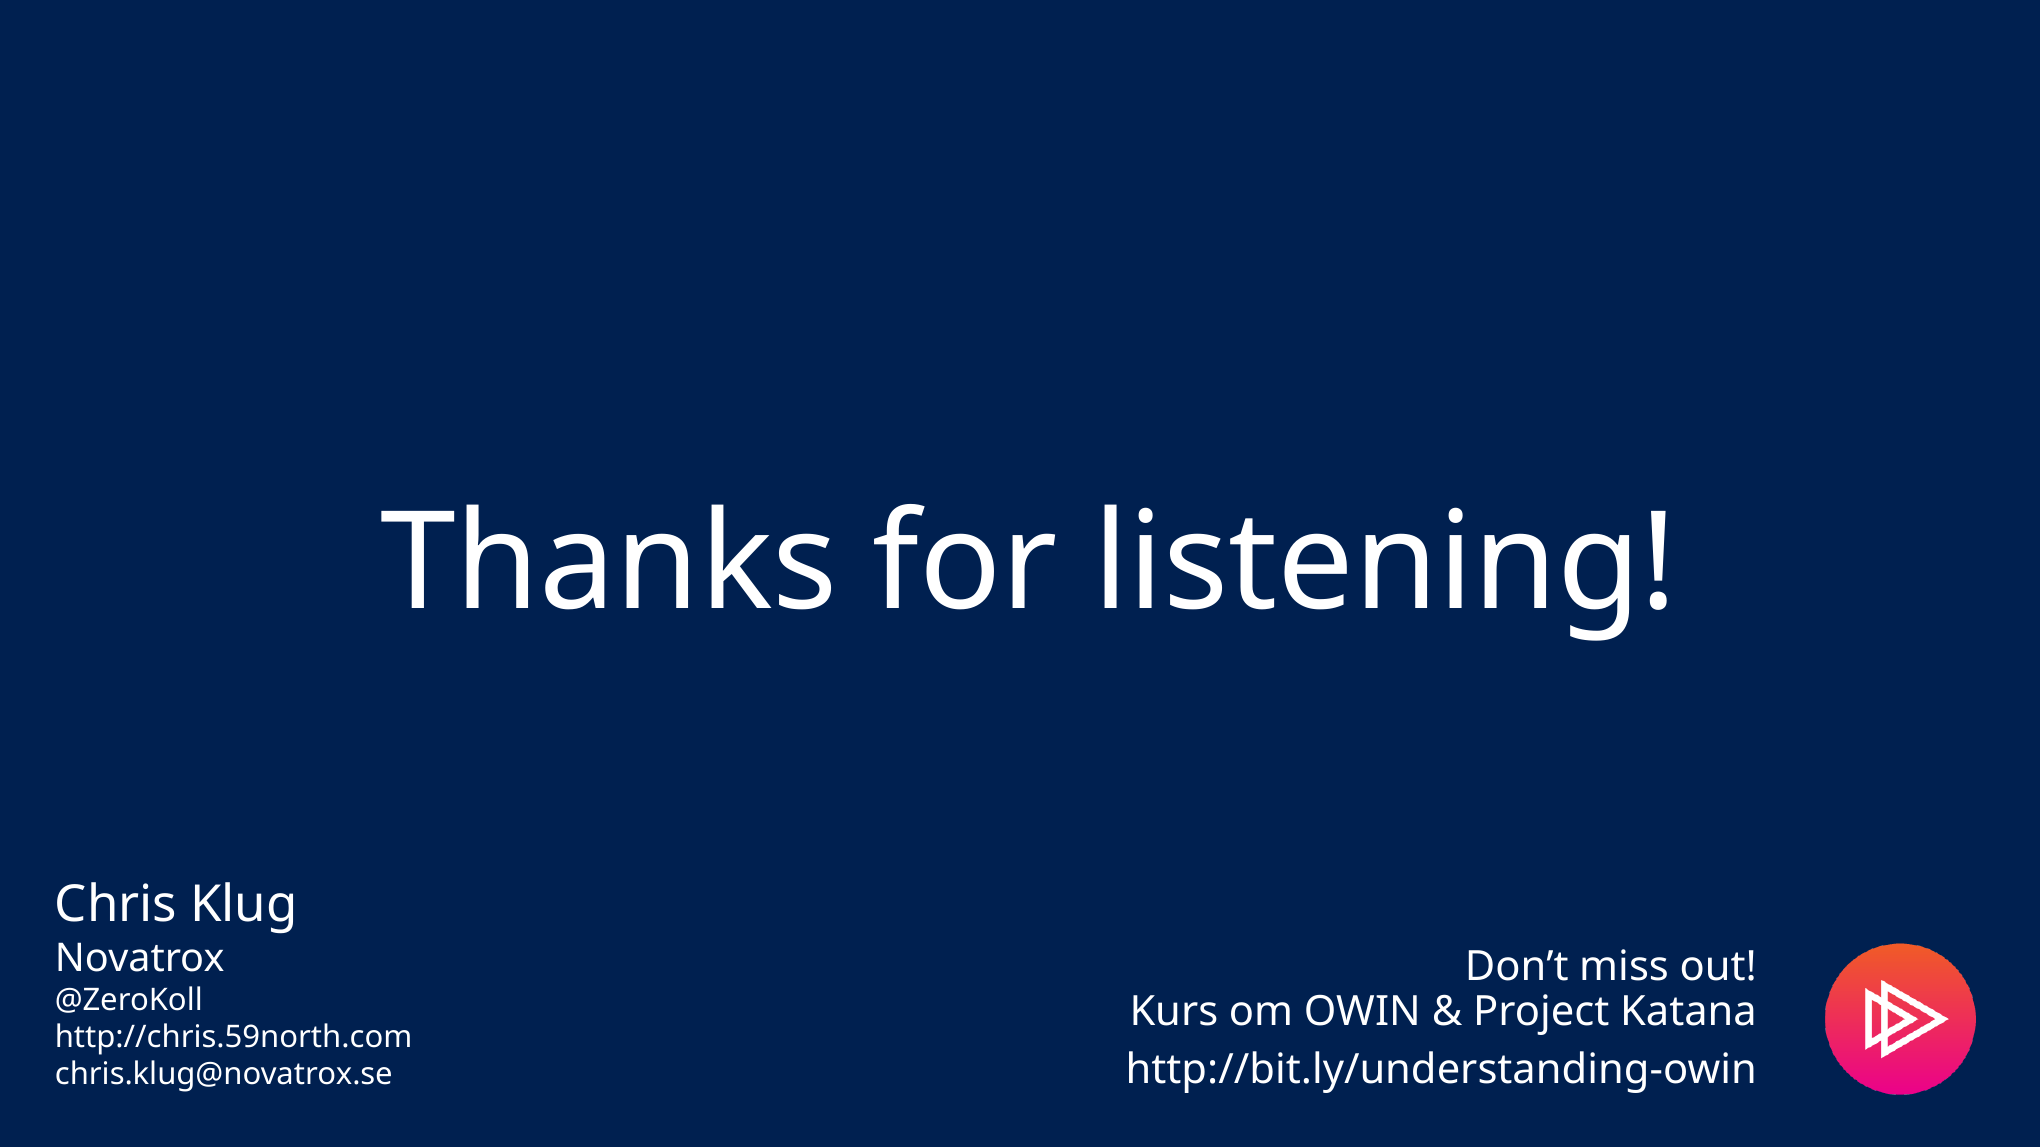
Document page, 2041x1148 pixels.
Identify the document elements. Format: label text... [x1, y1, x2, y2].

text_box Don’t miss out! Kurs om OWIN & Project Katana http://bit.ly/understanding-owin [1110, 937, 1772, 1100]
picture [1816, 935, 1997, 1101]
text_box Thanks for listening! [120, 464, 1938, 643]
